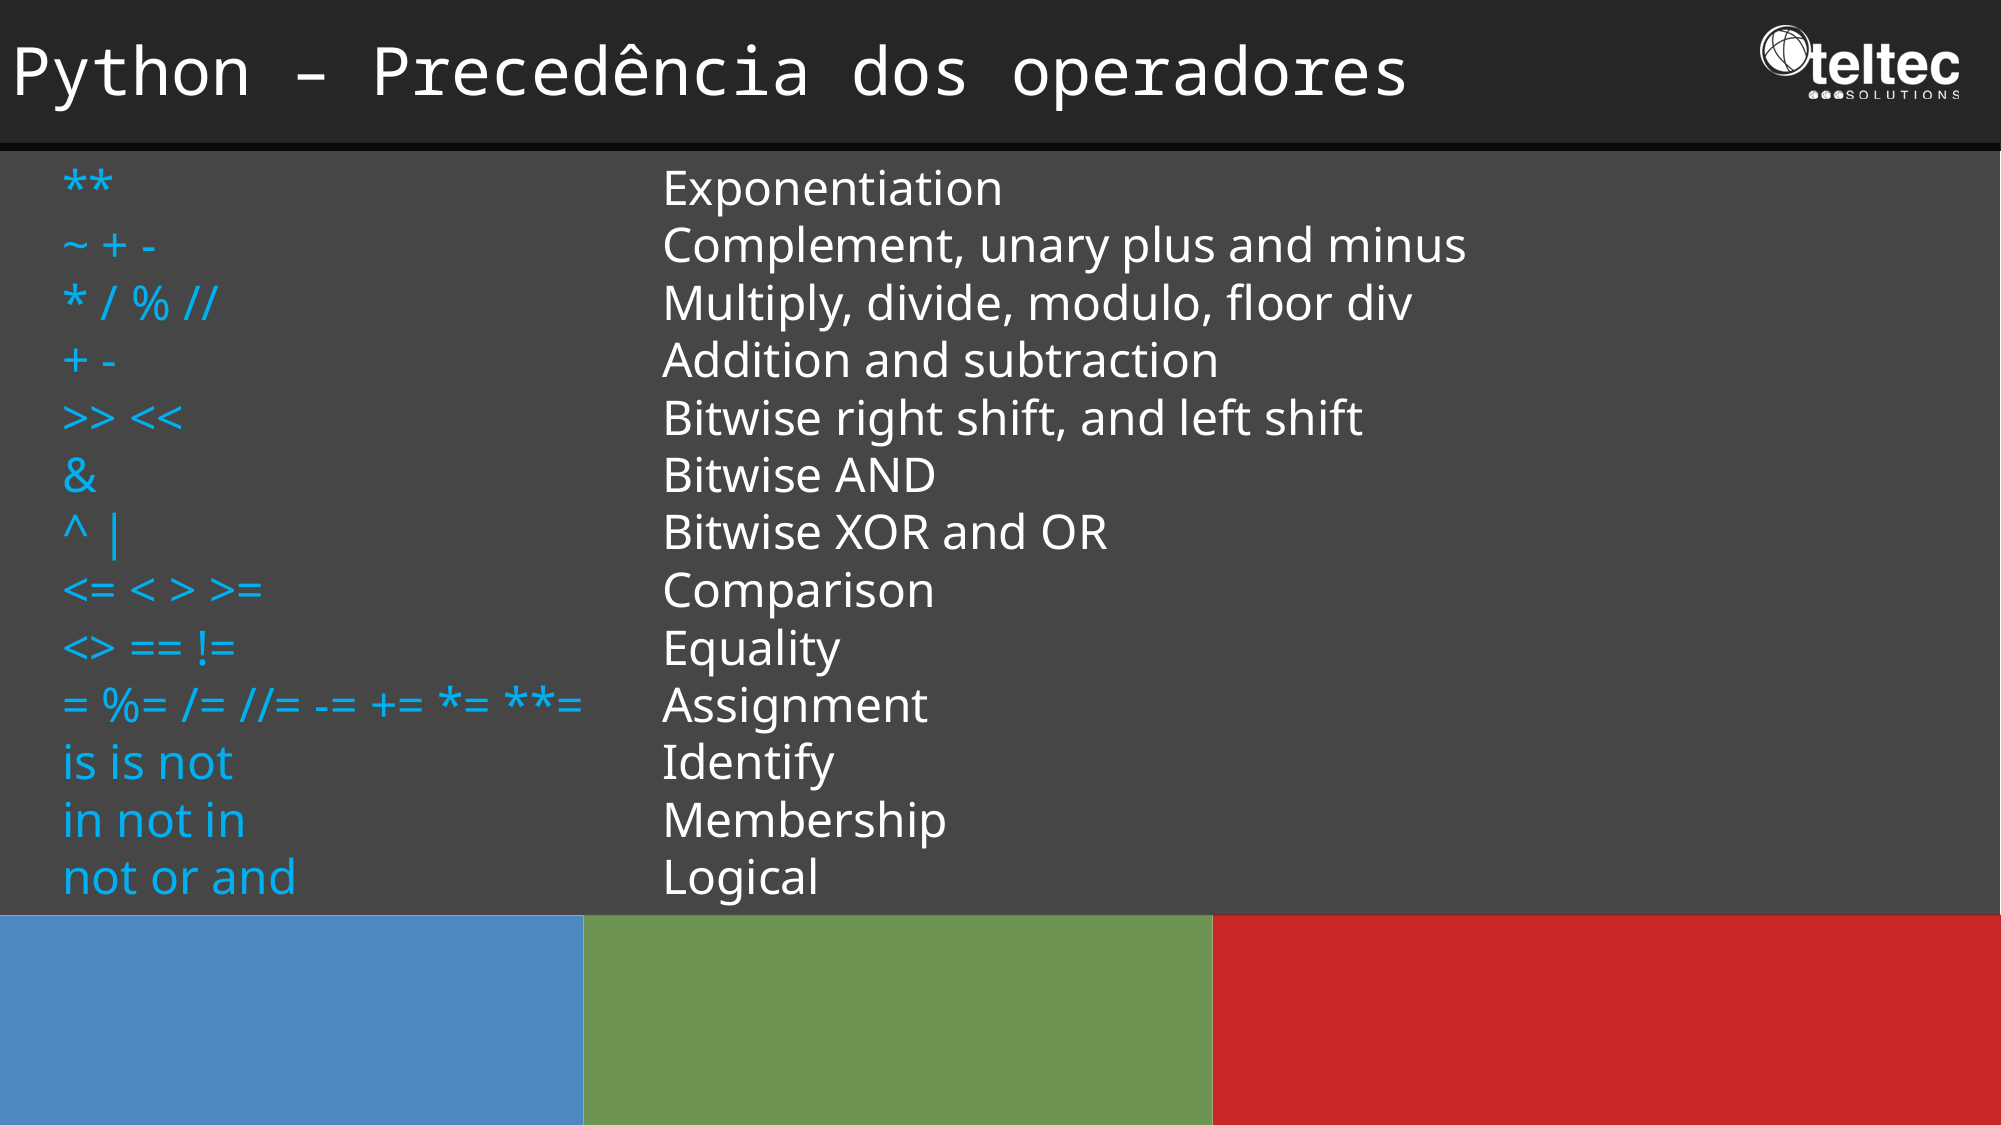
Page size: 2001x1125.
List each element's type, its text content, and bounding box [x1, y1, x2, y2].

text_box Python – Precedência dos operadores [0, 20, 1427, 116]
text_box ** Exponentiation ~ + - Complement, unary plus and minus * / % // Multiply, divide, modulo, floor div + - Addition and subtraction >> << Bitwise right shift, and left shift & Bitwise AND ^ | Bitwise XOR and OR <= < > >= Comparison <> == != Equality = %= /= //= -= += *= **= Assignment is is not Identify in not in Membership not or and Logical [47, 149, 1943, 821]
